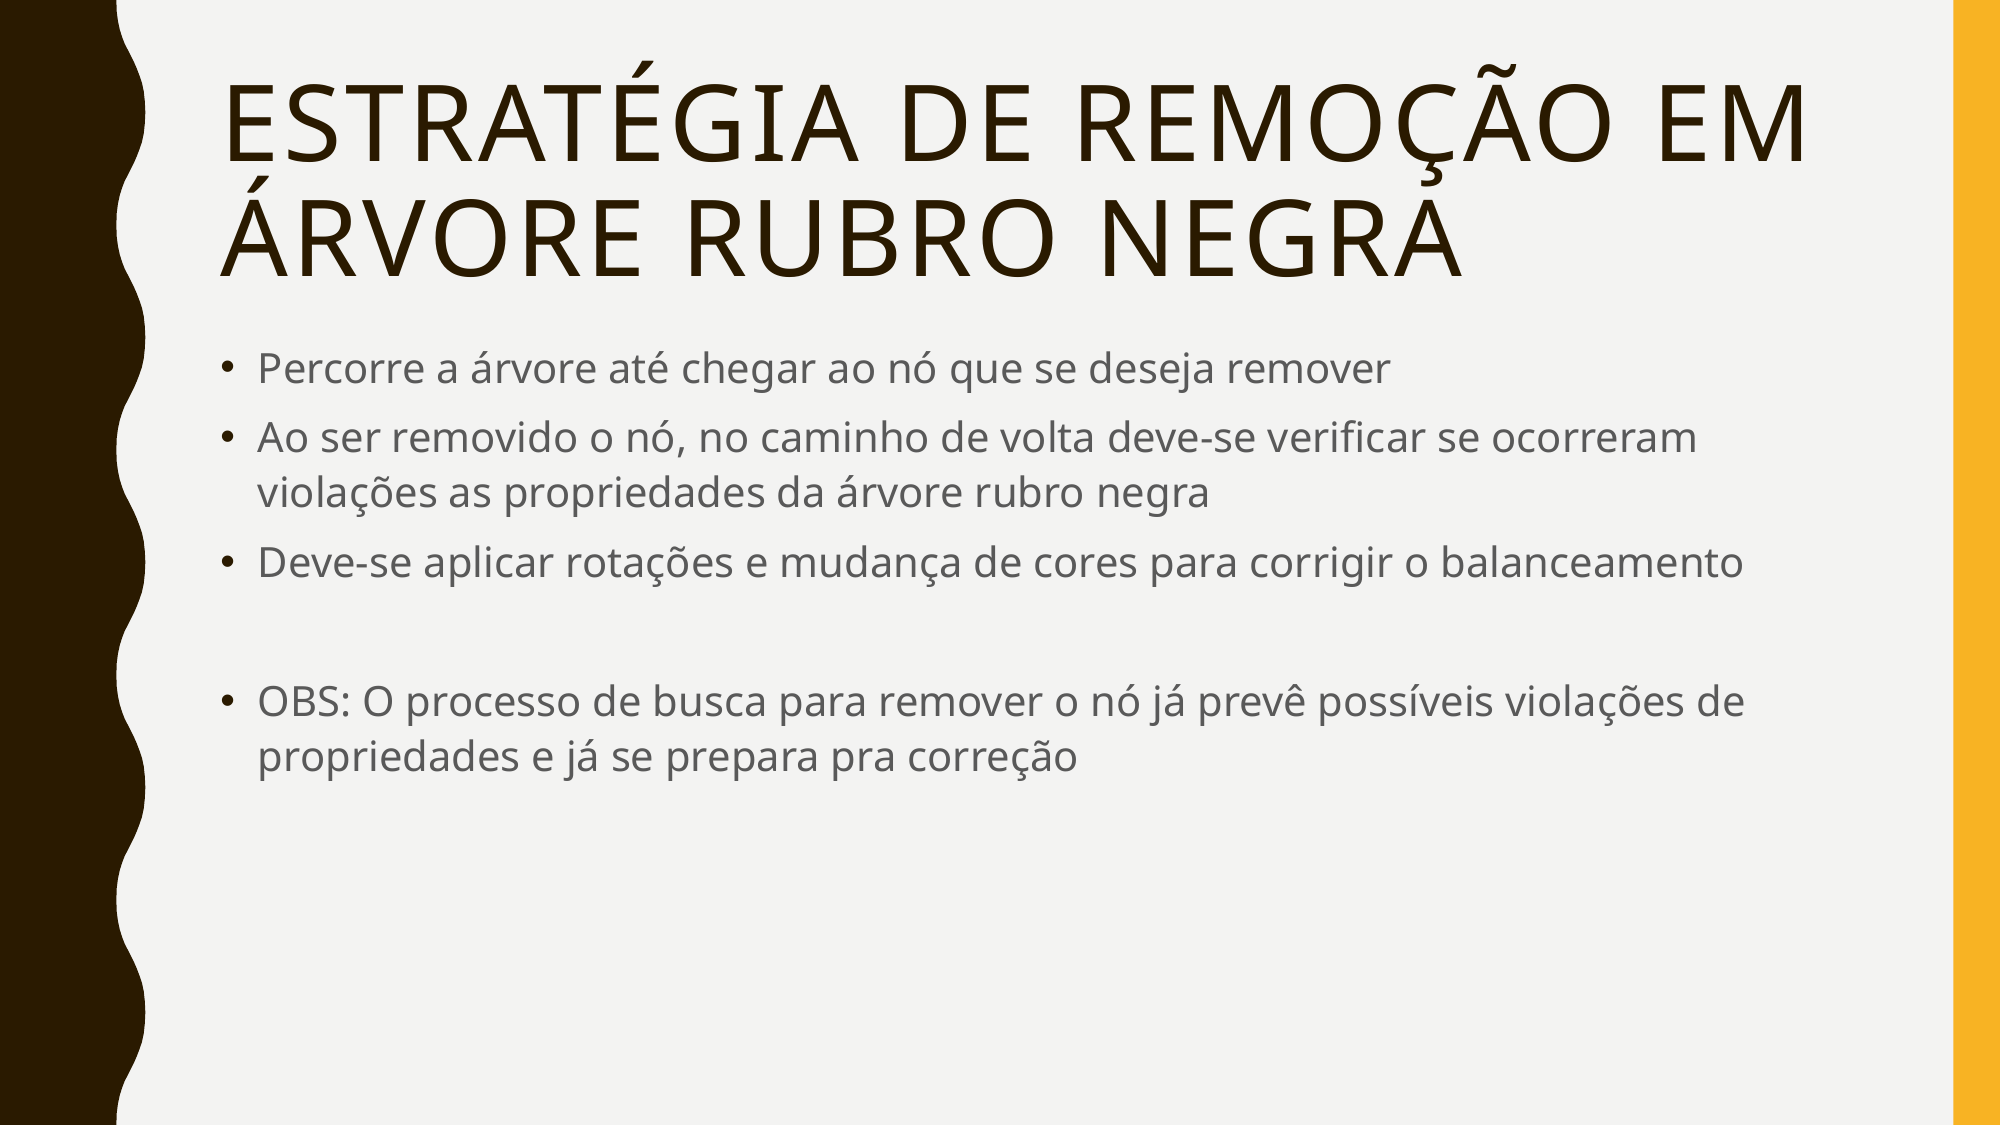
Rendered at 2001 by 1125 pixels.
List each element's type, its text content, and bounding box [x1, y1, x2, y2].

list Percorre a árvore até chegar ao nó que se deseja remover Ao ser removido o nó, no caminho de volta deve-se verificar se ocorreram violações as propriedades da árvore rubro negra Deve-se aplicar rotações e mudança de cores para corrigir o balanceamento OBS: O processo de busca para remover o nó já prevê possíveis violações de propriedades e já se prepara pra correção [205, 329, 1875, 1063]
title Estratégia de REMOÇÃO EM ÁRVORE RUBRO NEGRA [205, 62, 1875, 308]
